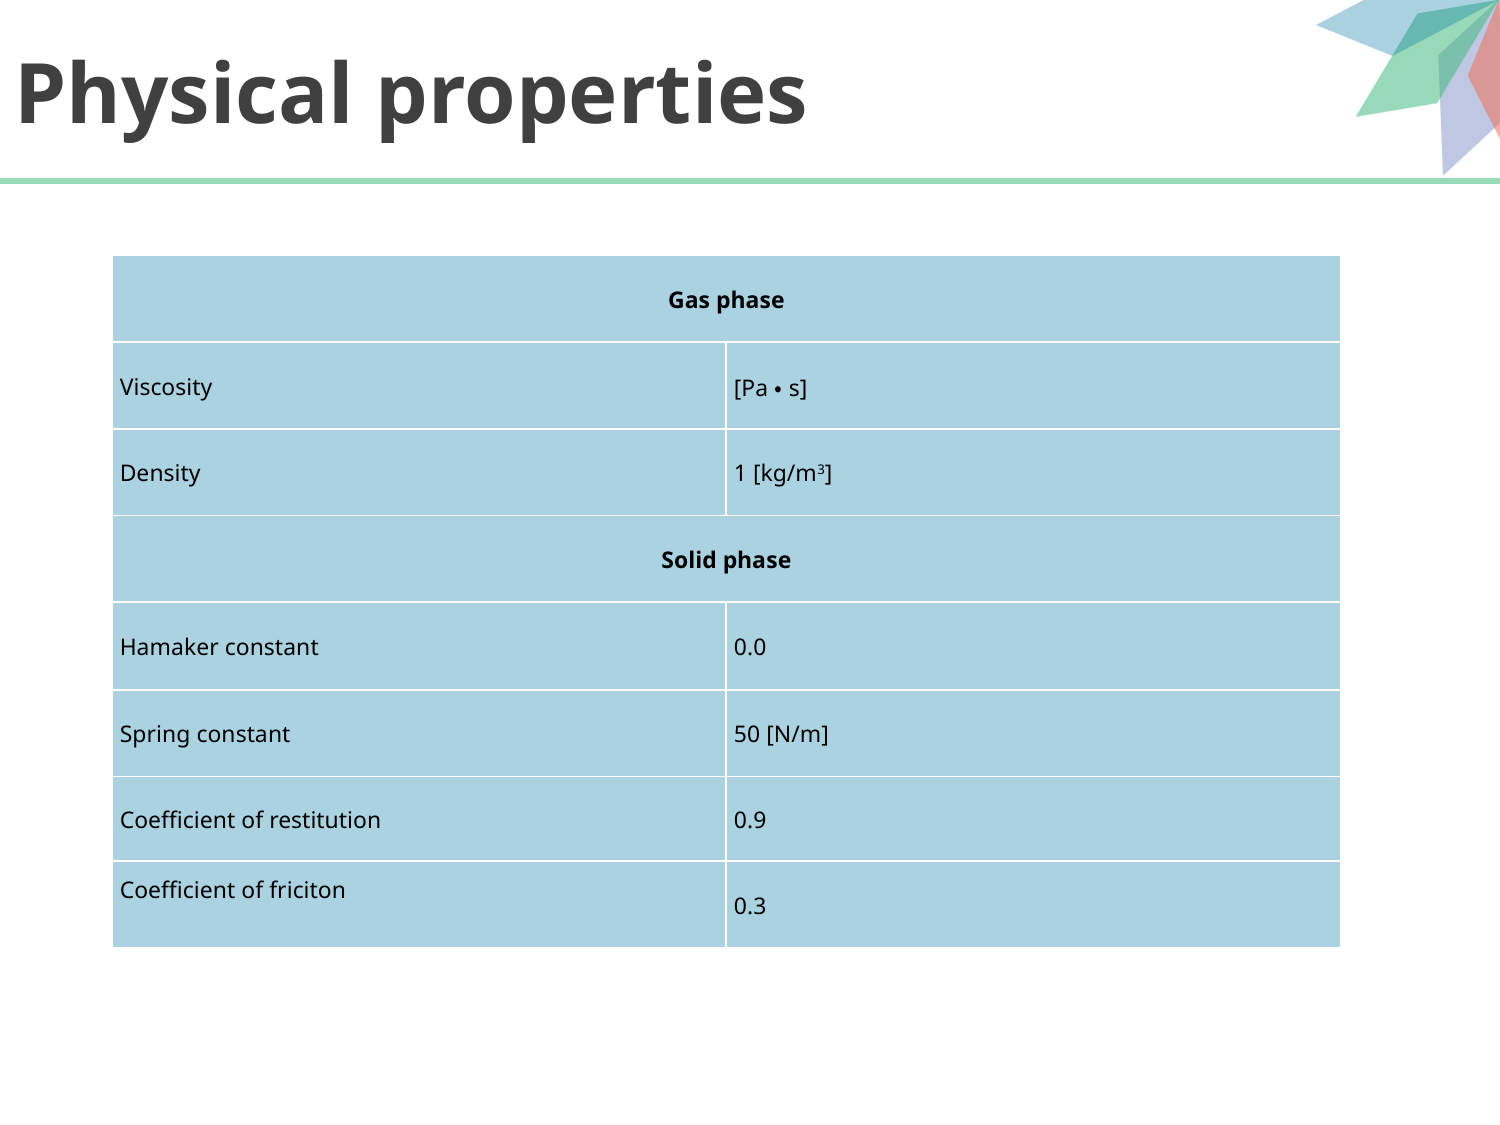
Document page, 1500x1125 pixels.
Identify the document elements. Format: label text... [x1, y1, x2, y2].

title Physical properties [0, 2, 1500, 176]
picture [0, 186, 1500, 1125]
text_box [0, 176, 1500, 186]
